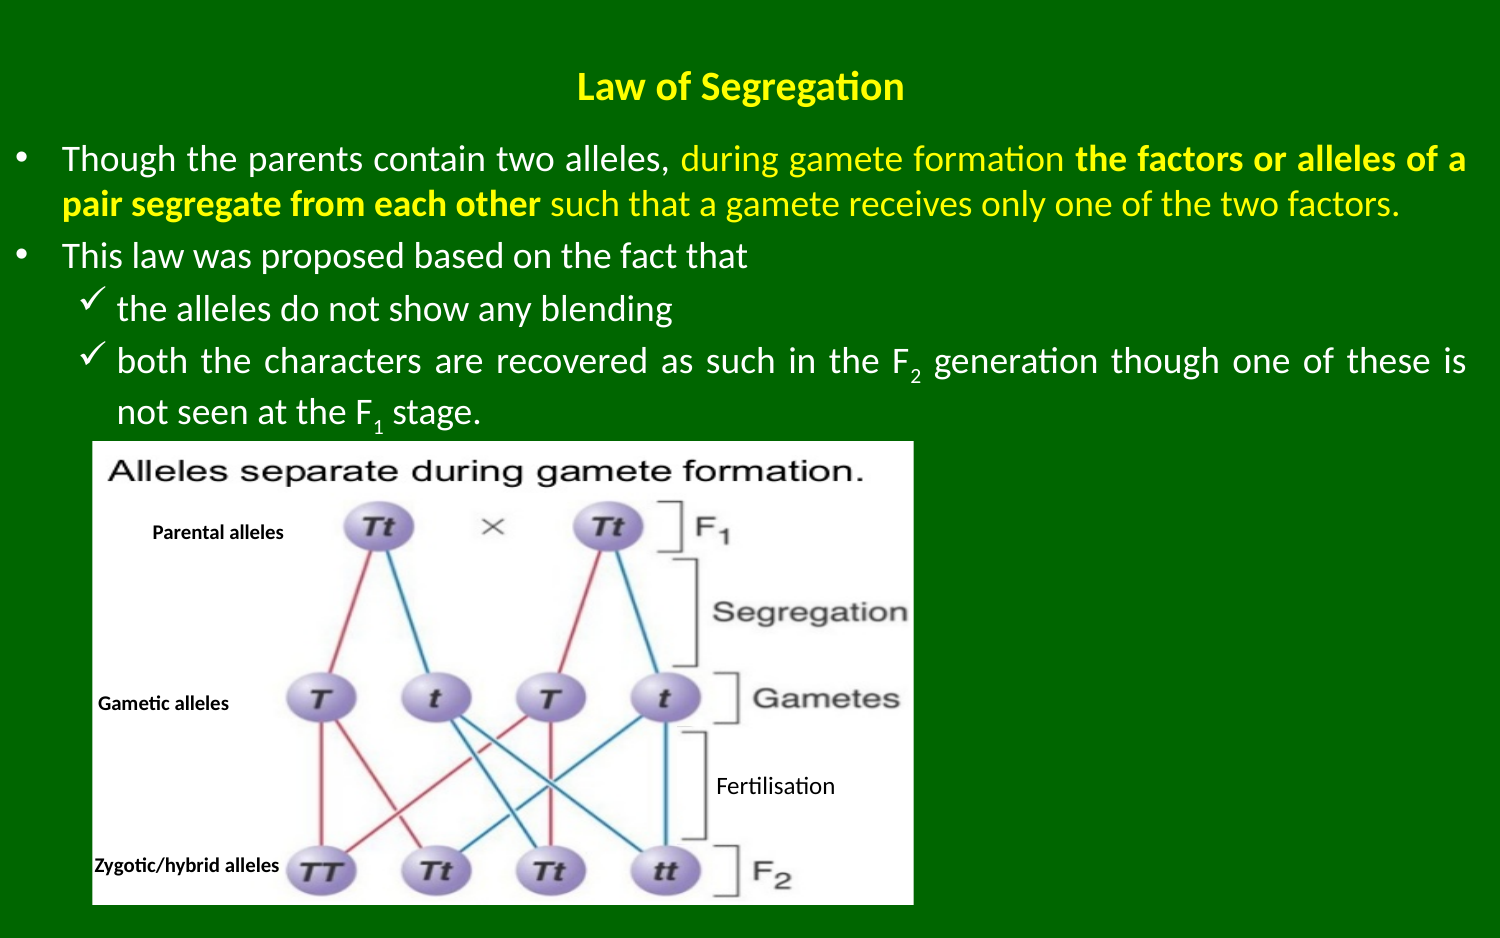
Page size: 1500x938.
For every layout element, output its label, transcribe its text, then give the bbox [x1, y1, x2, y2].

list Though the parents contain two alleles, during gamete formation the factors or alleles of a pair segregate from each other such that a gamete receives only one of the two factors. This law was proposed based on the fact that the alleles do not show any blending both the characters are recovered as such in the F2 generation though one of these is not seen at the F1 stage. [0, 126, 1483, 781]
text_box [76, 441, 935, 905]
title Law of Segregation [0, 6, 1483, 126]
